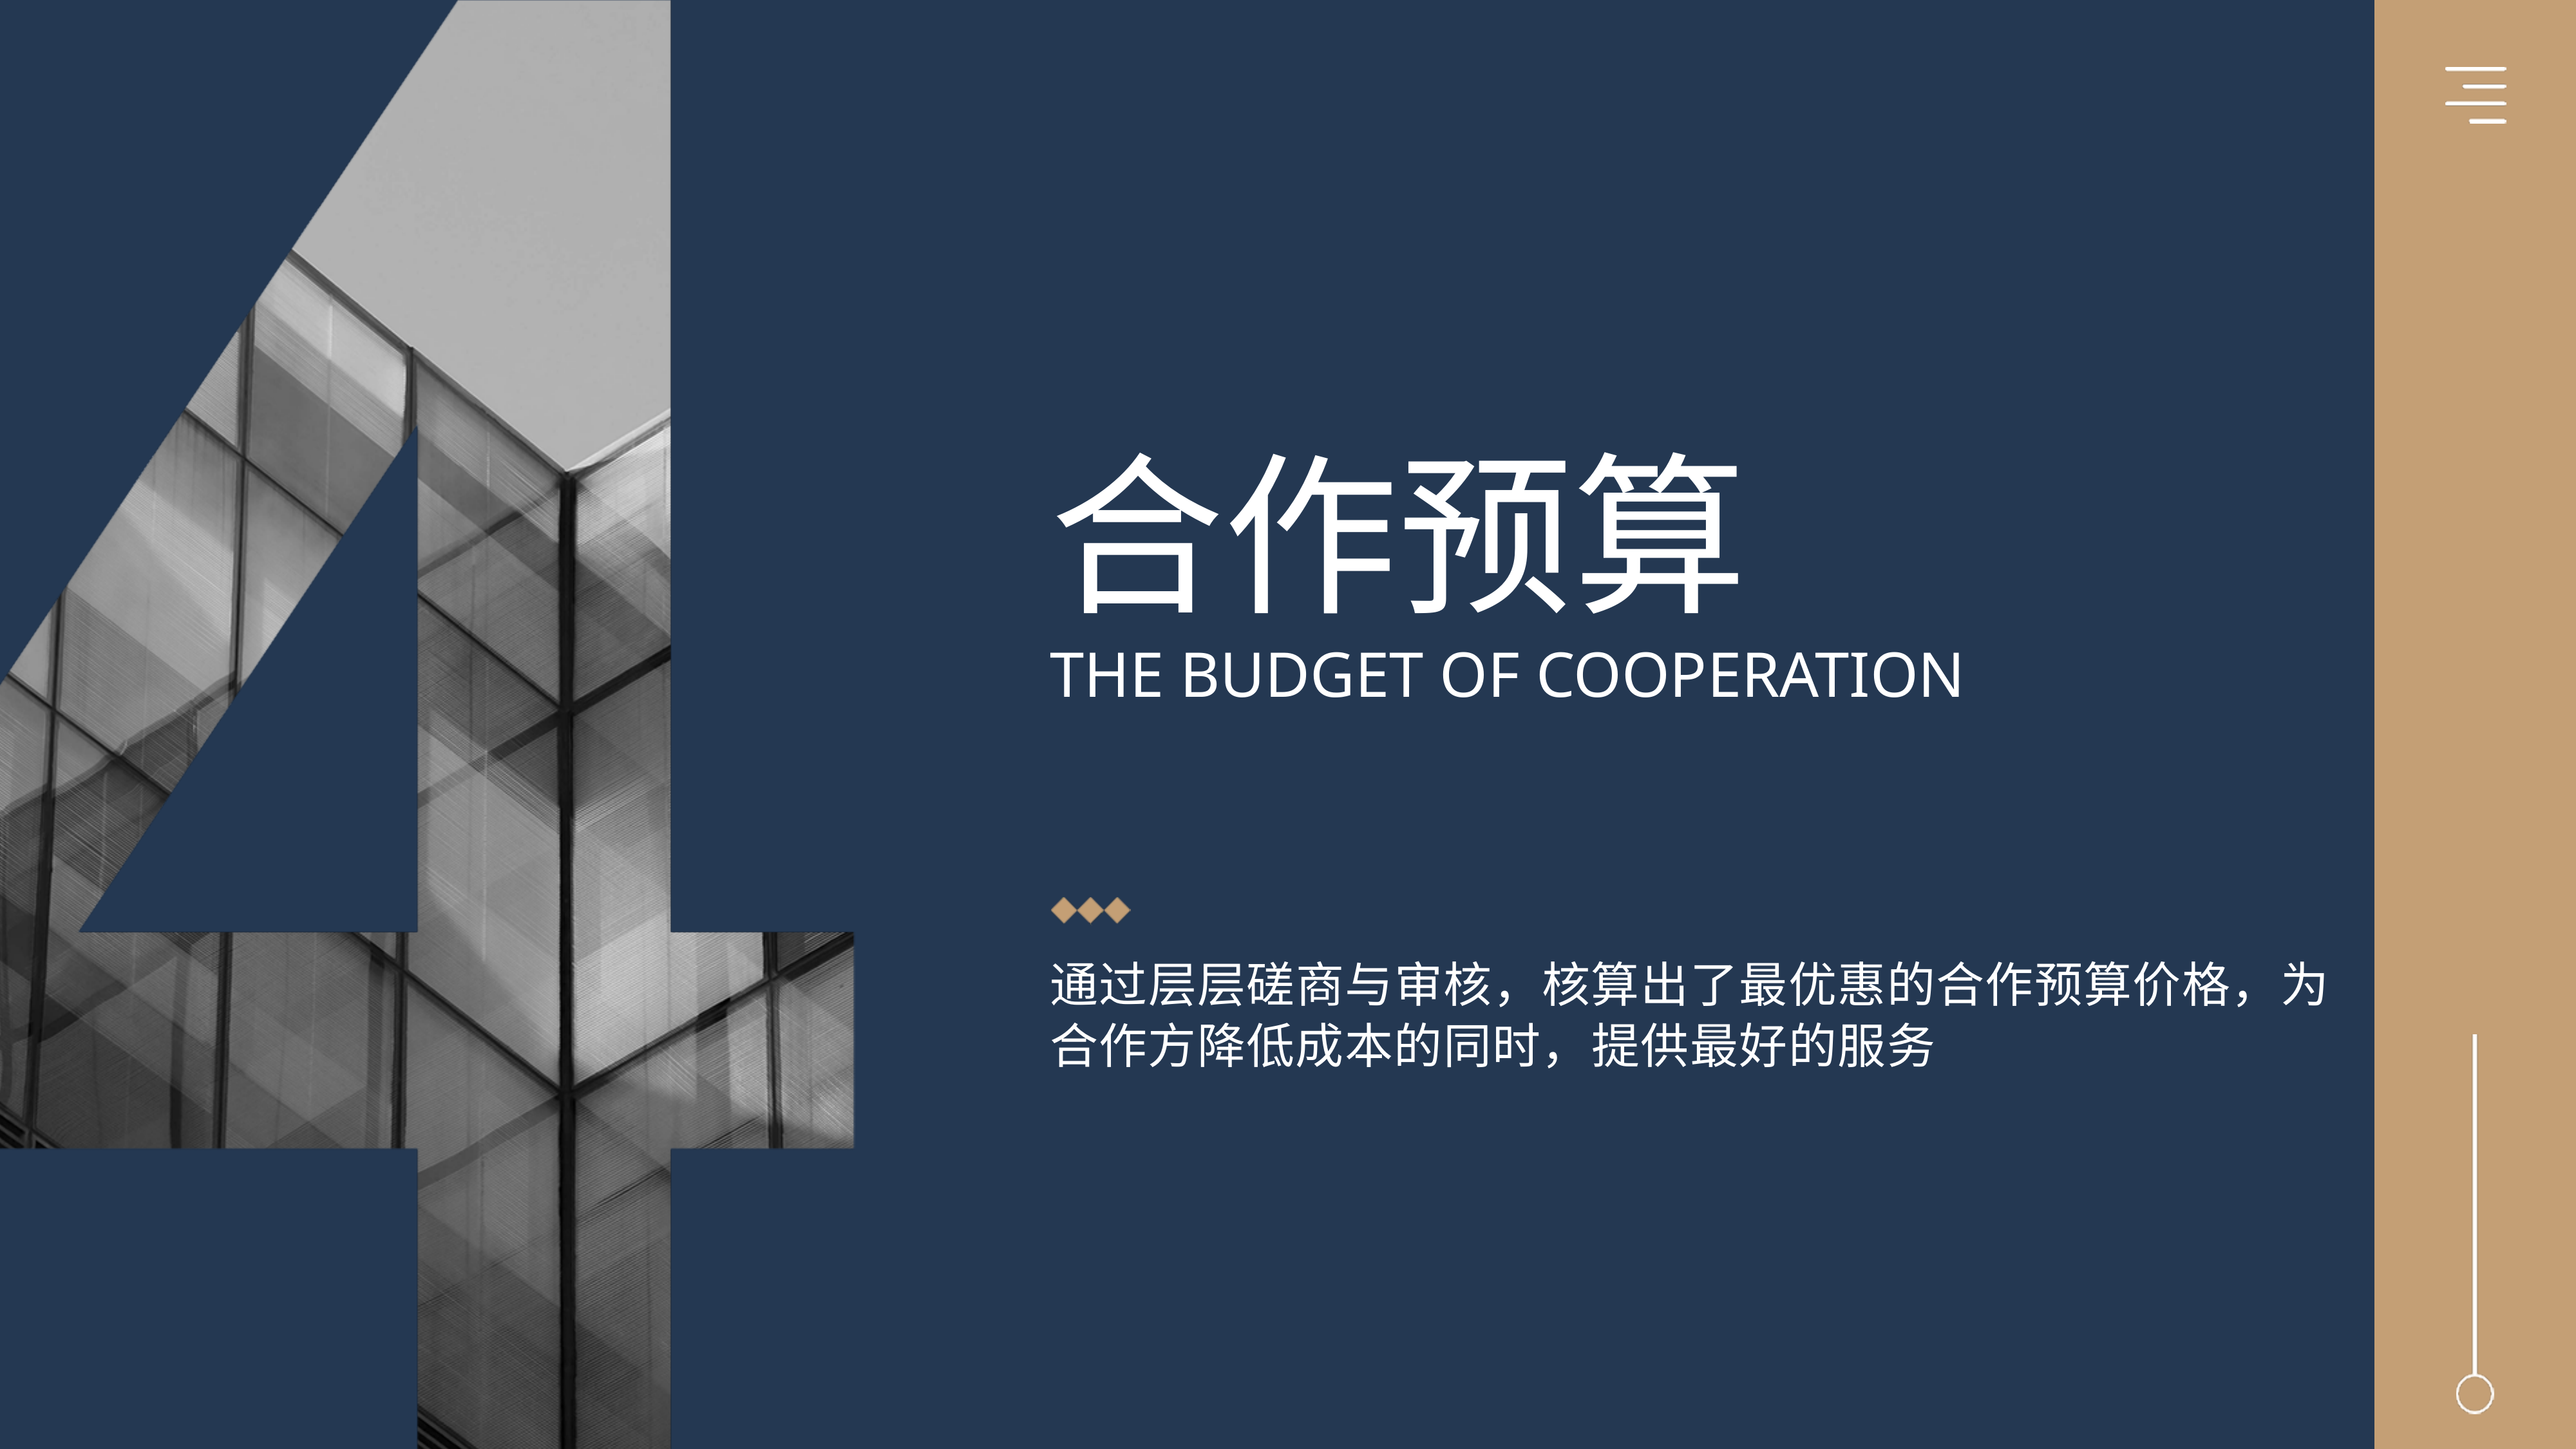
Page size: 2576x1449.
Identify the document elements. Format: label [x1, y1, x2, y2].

picture [2374, 0, 2576, 1449]
picture [0, 0, 855, 1449]
text_box [1050, 897, 2325, 1078]
text_box [1050, 428, 2291, 713]
